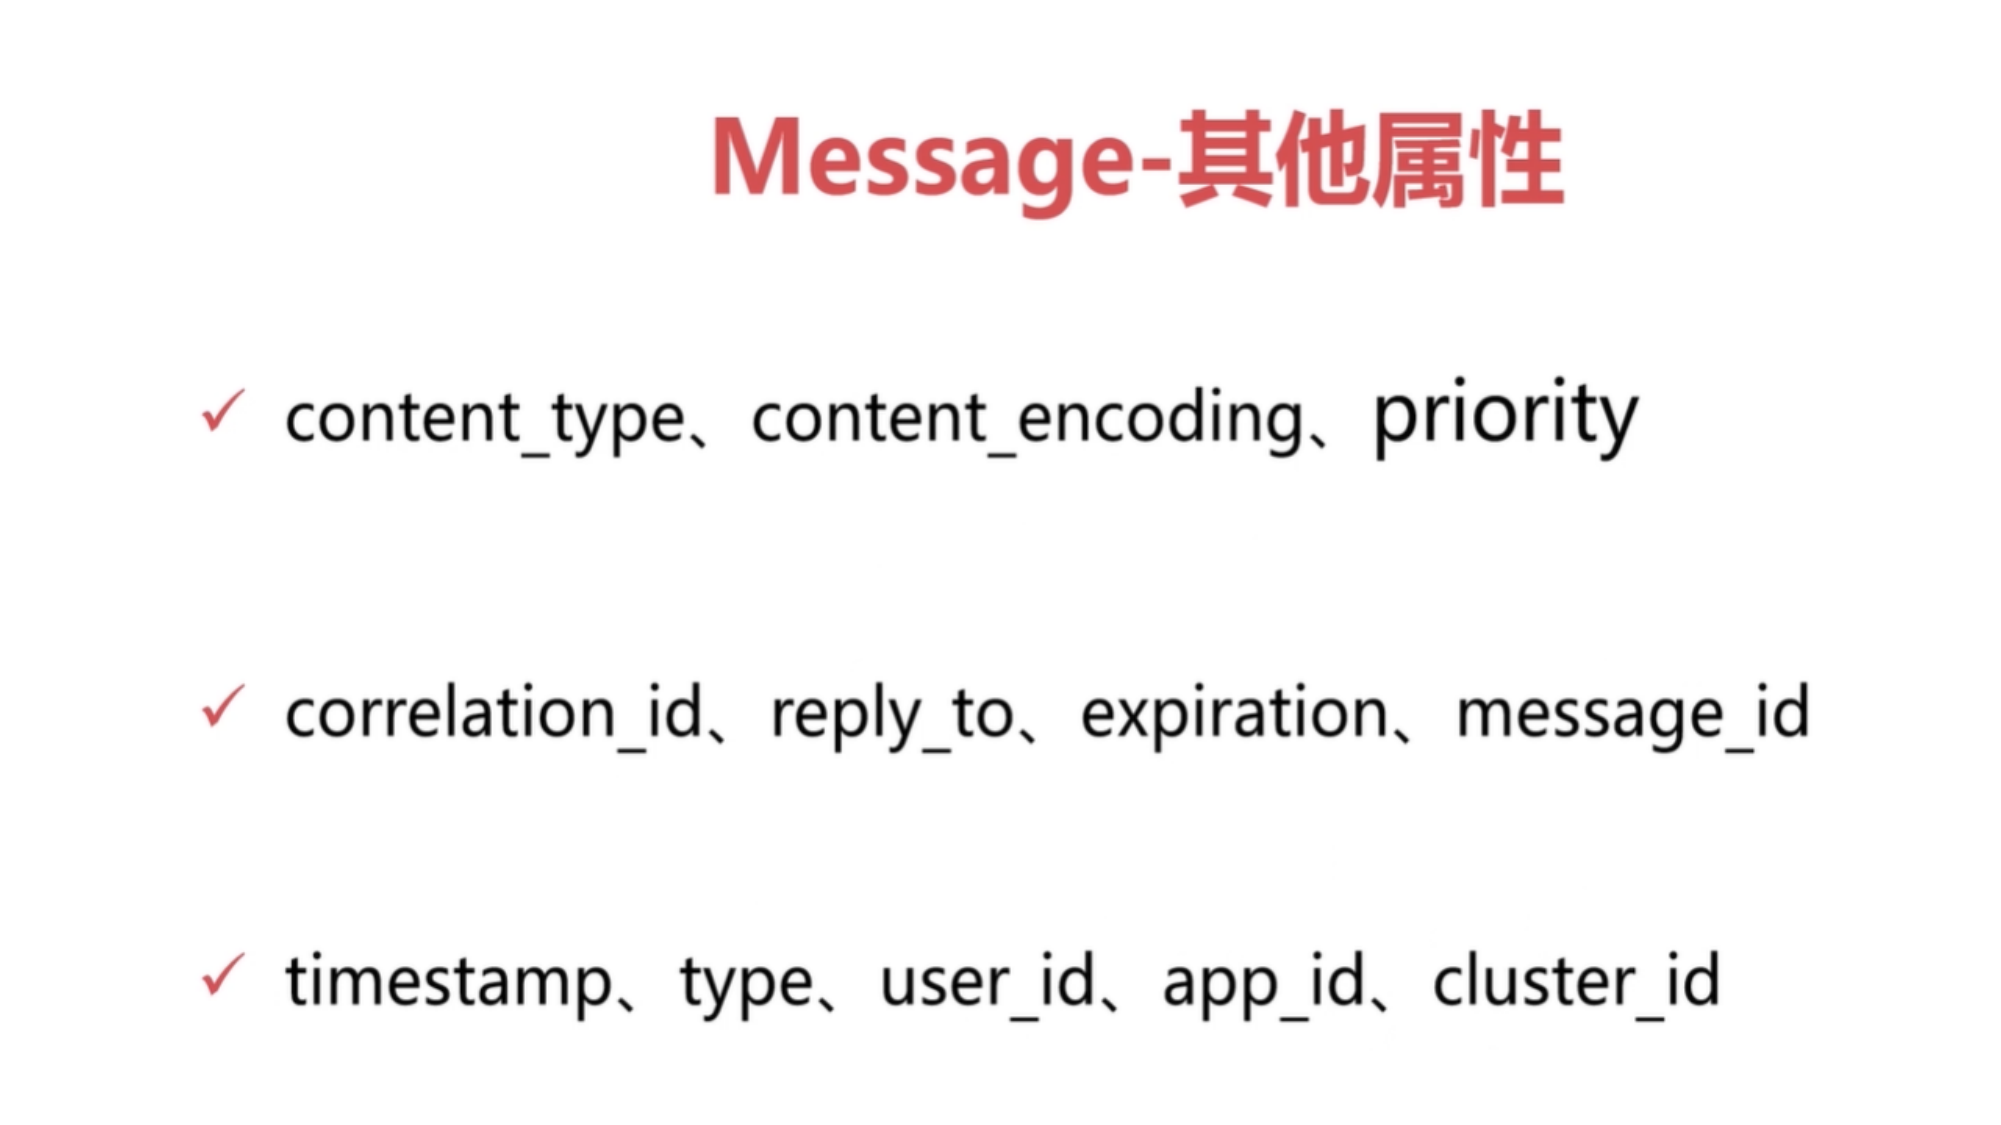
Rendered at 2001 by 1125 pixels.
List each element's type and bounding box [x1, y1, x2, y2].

picture [159, 74, 1841, 1051]
